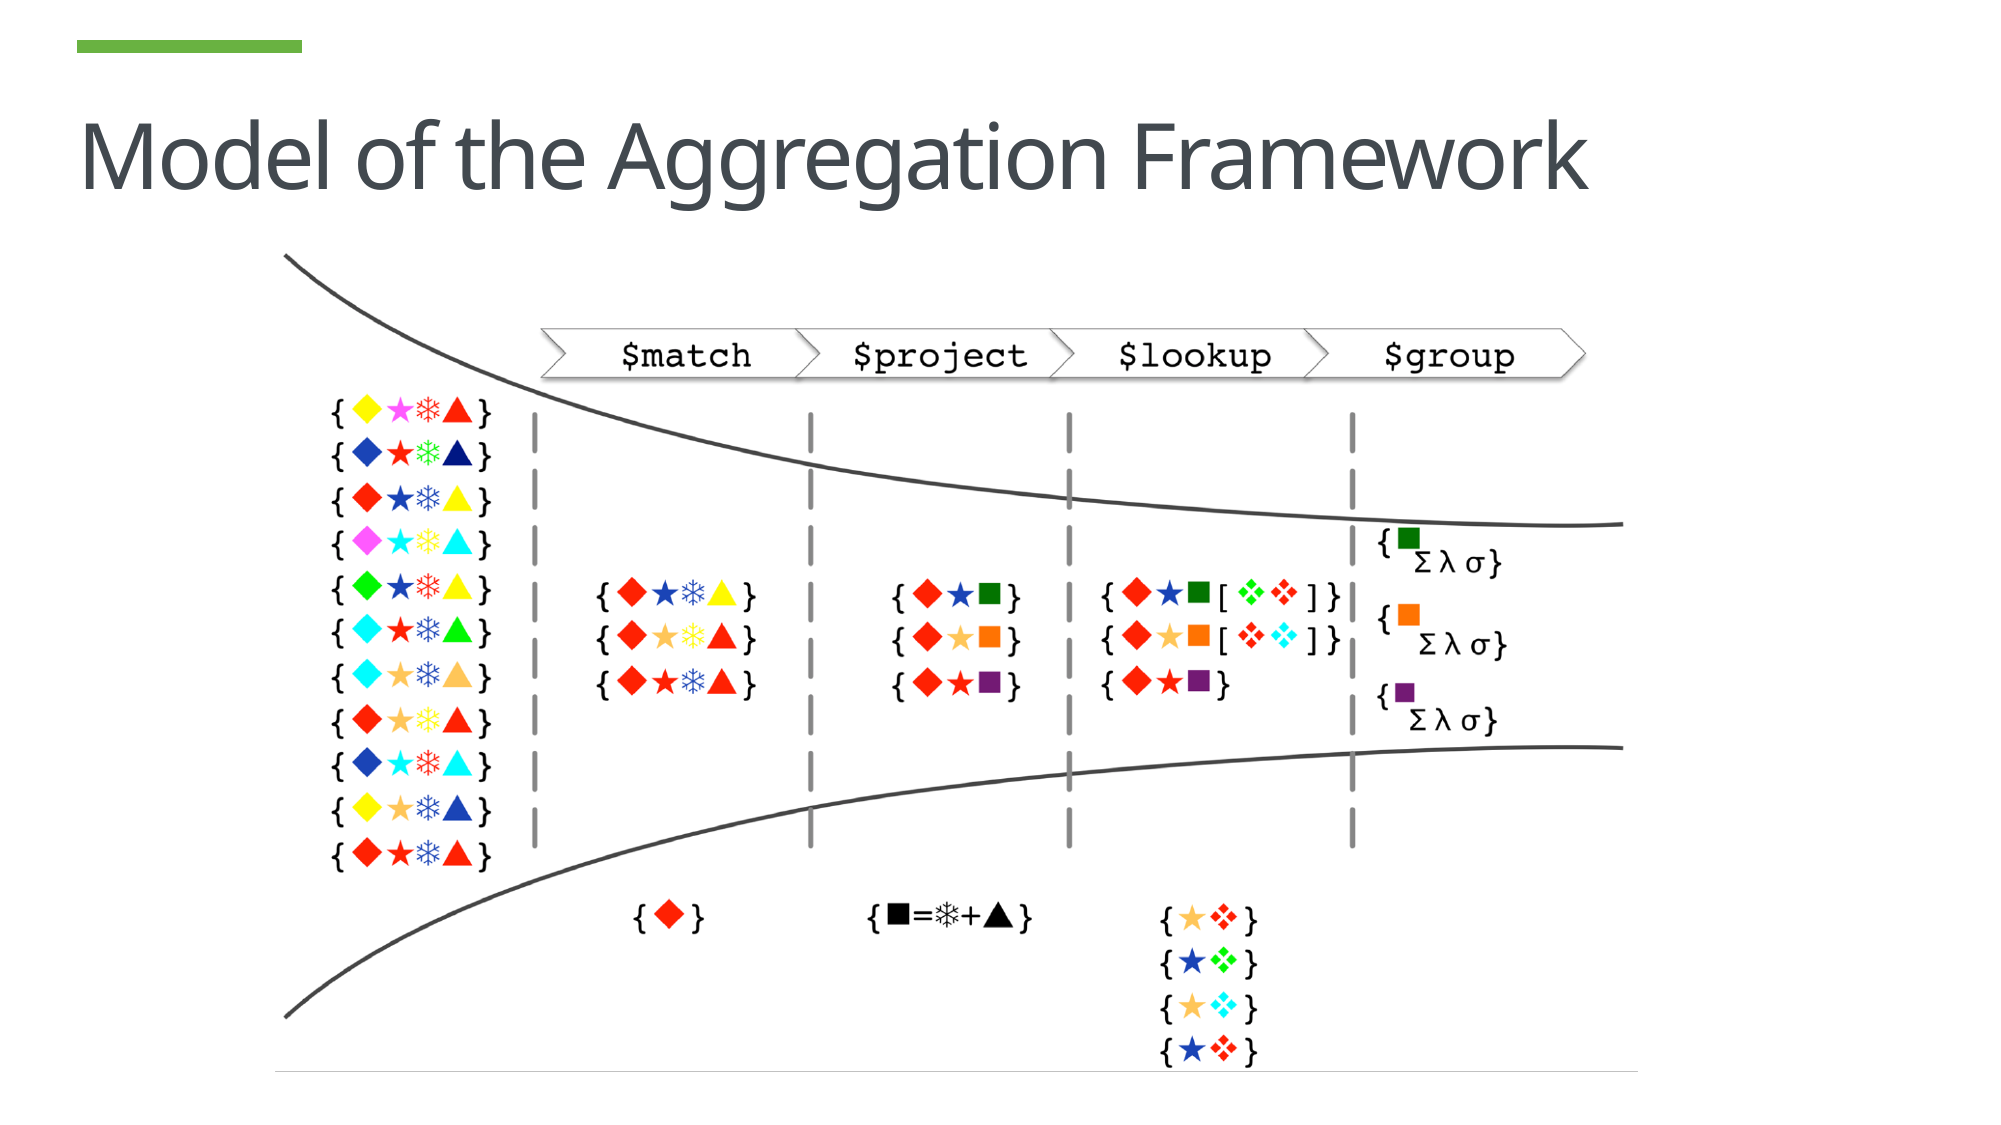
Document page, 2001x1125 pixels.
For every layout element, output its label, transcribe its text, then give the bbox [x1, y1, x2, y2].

picture [274, 249, 1638, 1072]
title Model of the Aggregation Framework [62, 0, 1988, 218]
